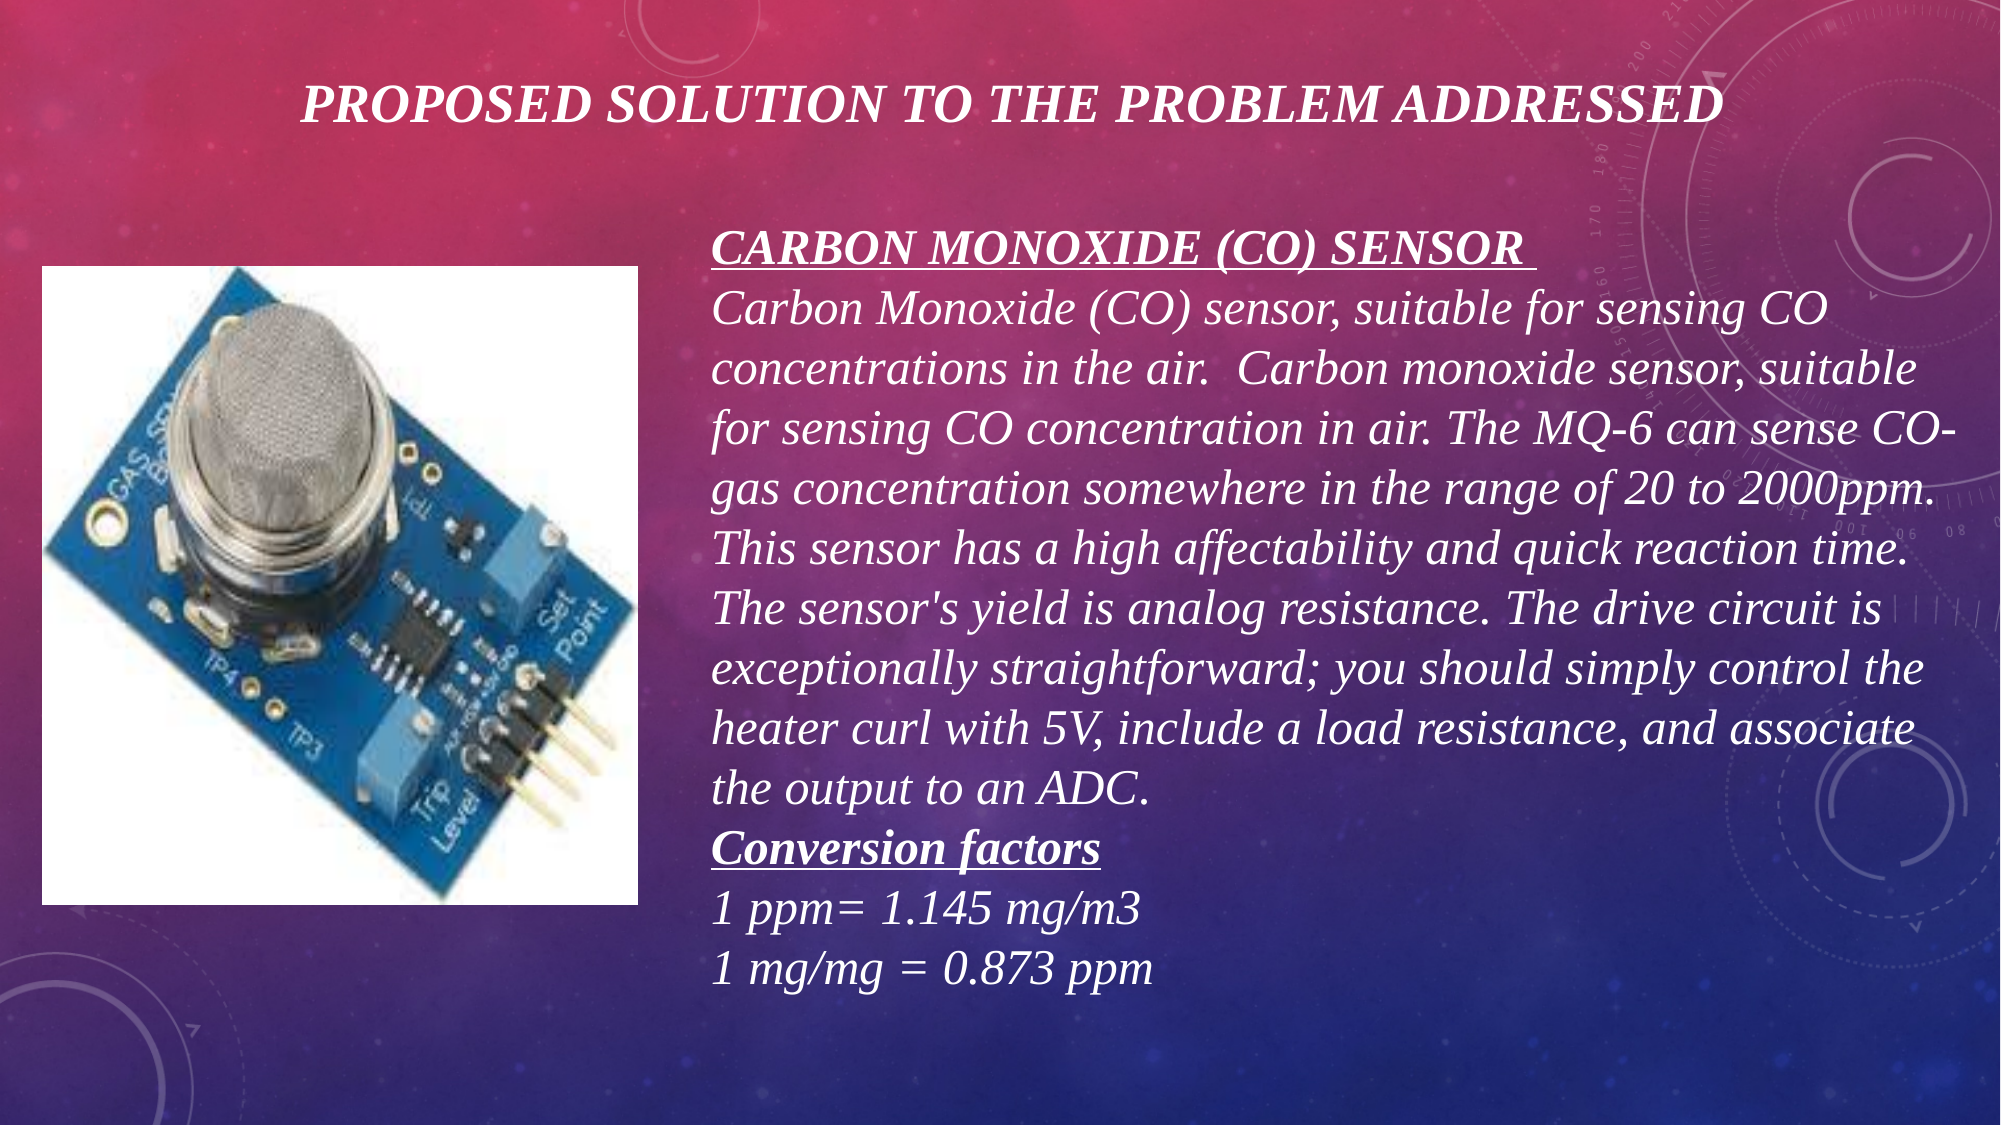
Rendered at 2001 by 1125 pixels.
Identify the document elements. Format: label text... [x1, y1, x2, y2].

text_box Proposed Solution to the Problem Addressed [91, 58, 1949, 221]
text_box CARBON MONOXIDE (CO) SENSOR Carbon Monoxide (CO) sensor, suitable for sensing CO concentrations in the air. Carbon monoxide sensor, suitable for sensing CO concentration in air. The MQ-6 can sense CO-gas concentration somewhere in the range of 20 to 2000ppm. This sensor has a high affectability and quick reaction time. The sensor's yield is analog resistance. The drive circuit is exceptionally straightforward; you should simply control the heater curl with 5V, include a load resistance, and associate the output to an ADC. Conversion factors 1 ppm= 1.145 mg/m3 1 mg/mg = 0.873 ppm [696, 207, 1983, 1062]
picture [0, 0, 2001, 1125]
